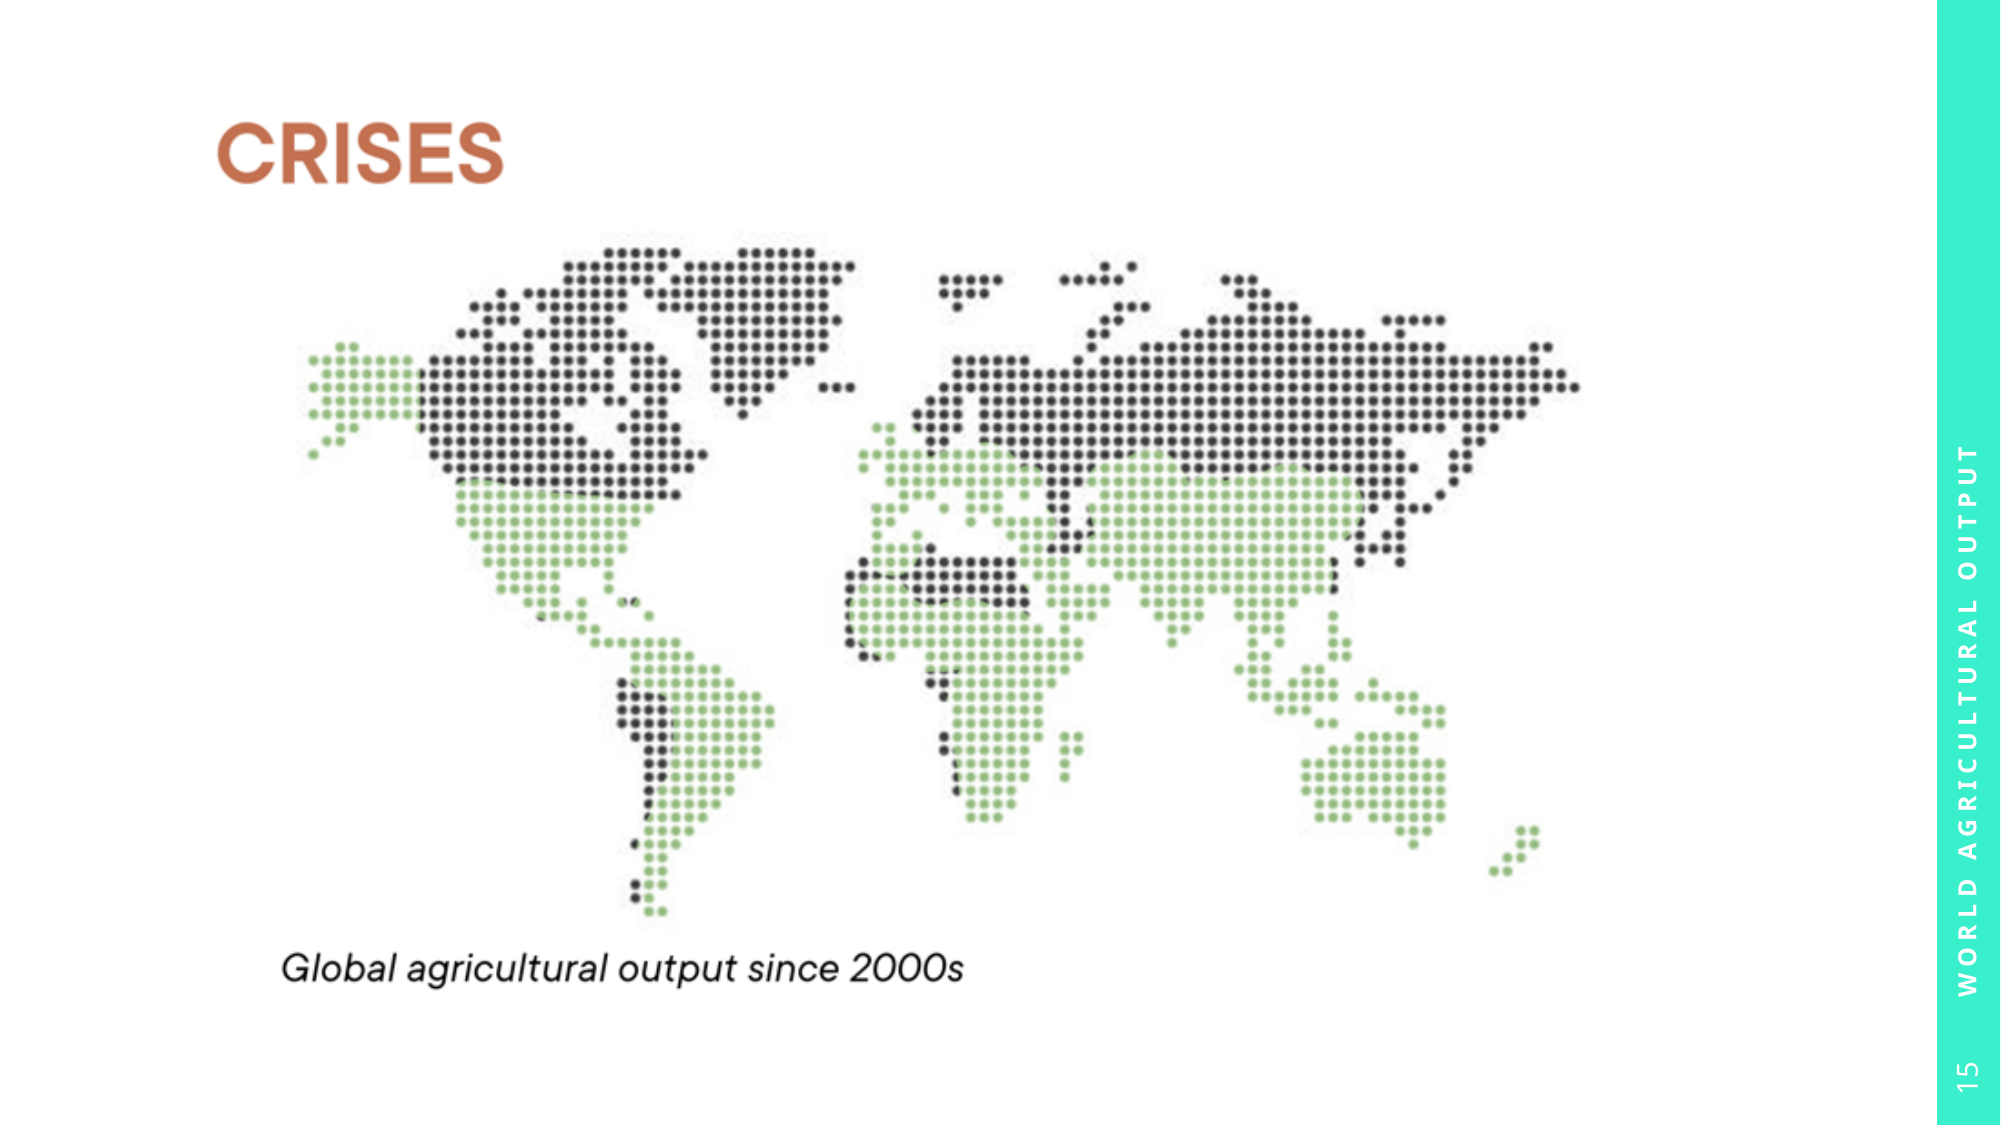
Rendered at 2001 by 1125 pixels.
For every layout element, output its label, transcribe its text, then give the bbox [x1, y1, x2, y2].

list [184, 97, 1816, 1028]
footer World agricultural output [1937, 0, 2000, 1032]
slide_number 15 [1937, 1032, 2000, 1125]
